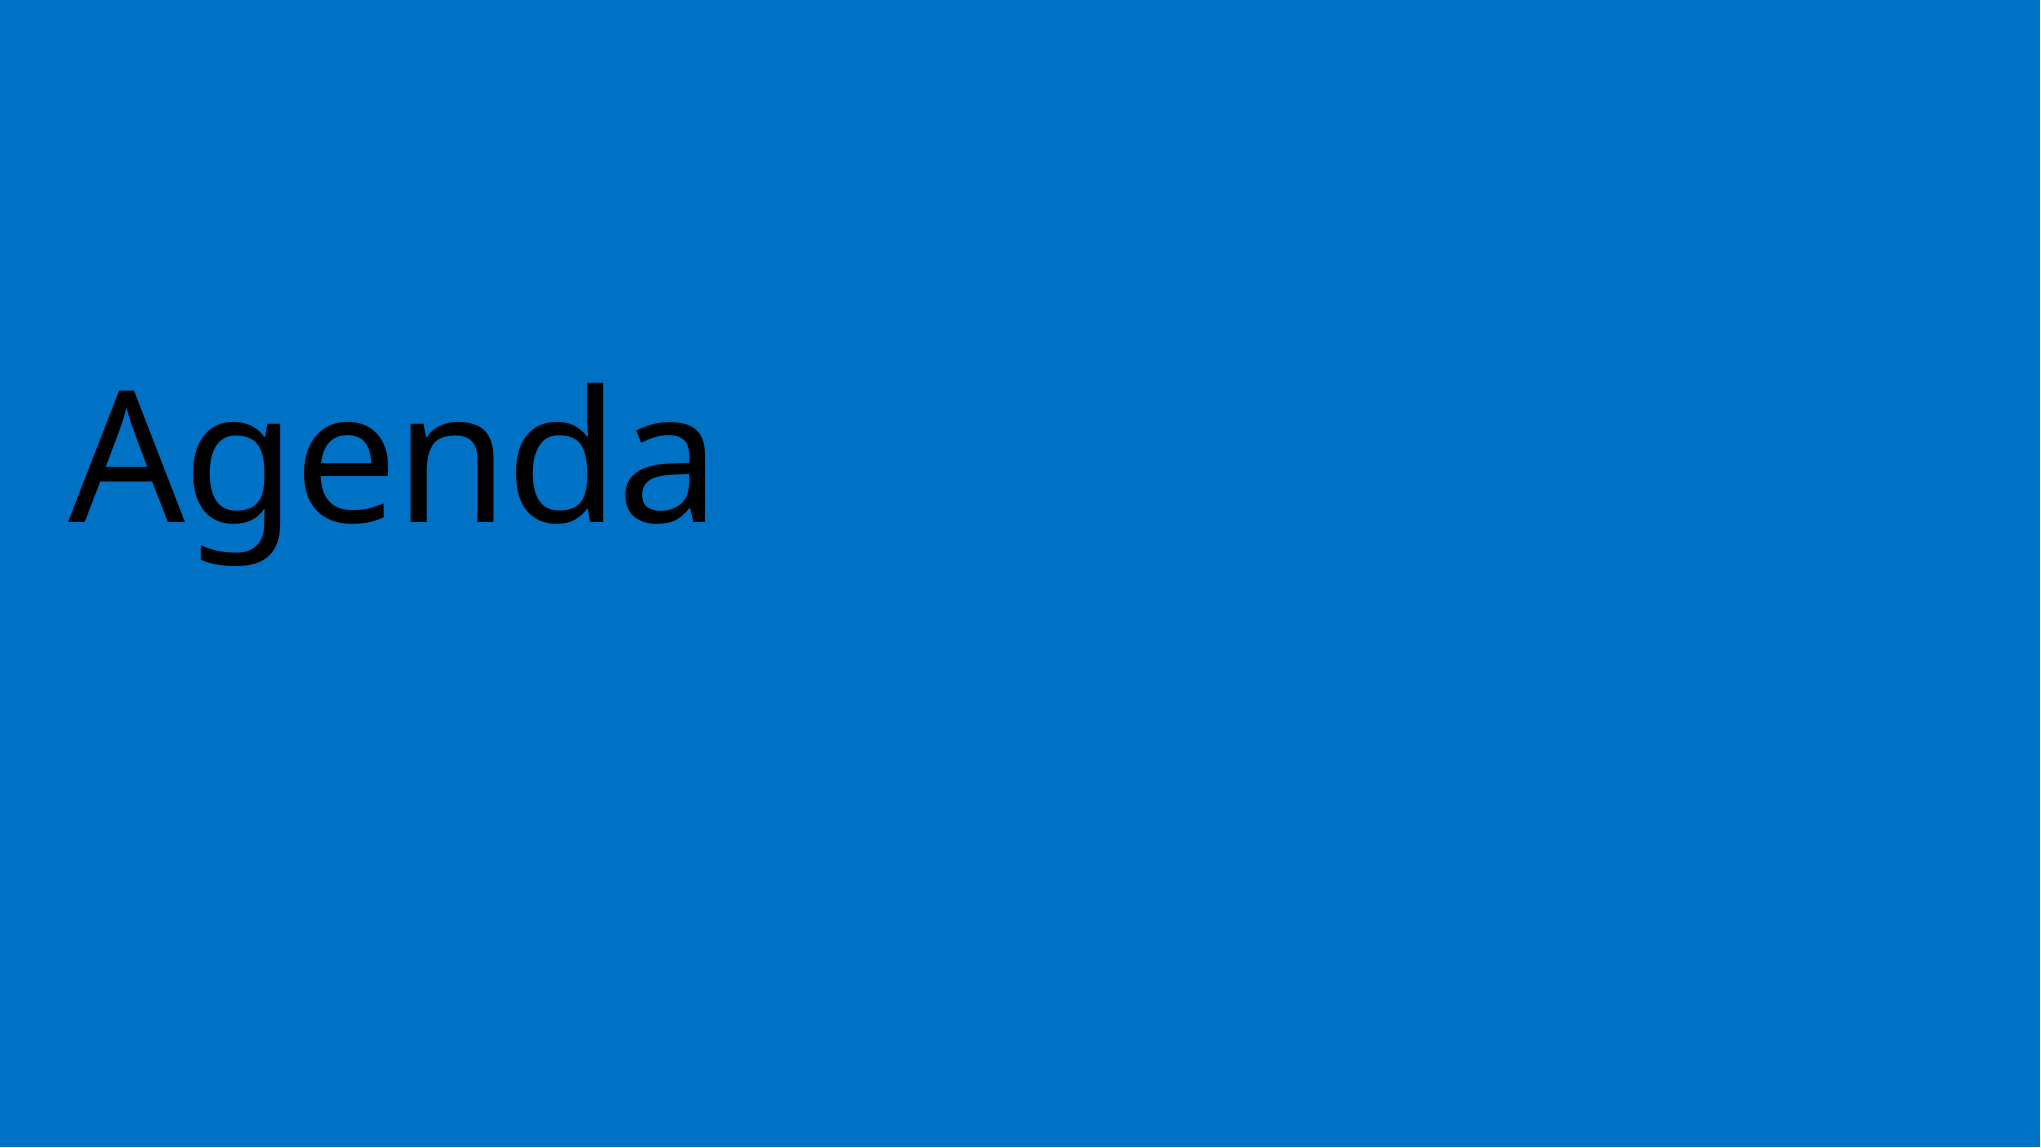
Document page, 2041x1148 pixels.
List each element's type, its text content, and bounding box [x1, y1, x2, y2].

title Agenda [45, 348, 1996, 650]
